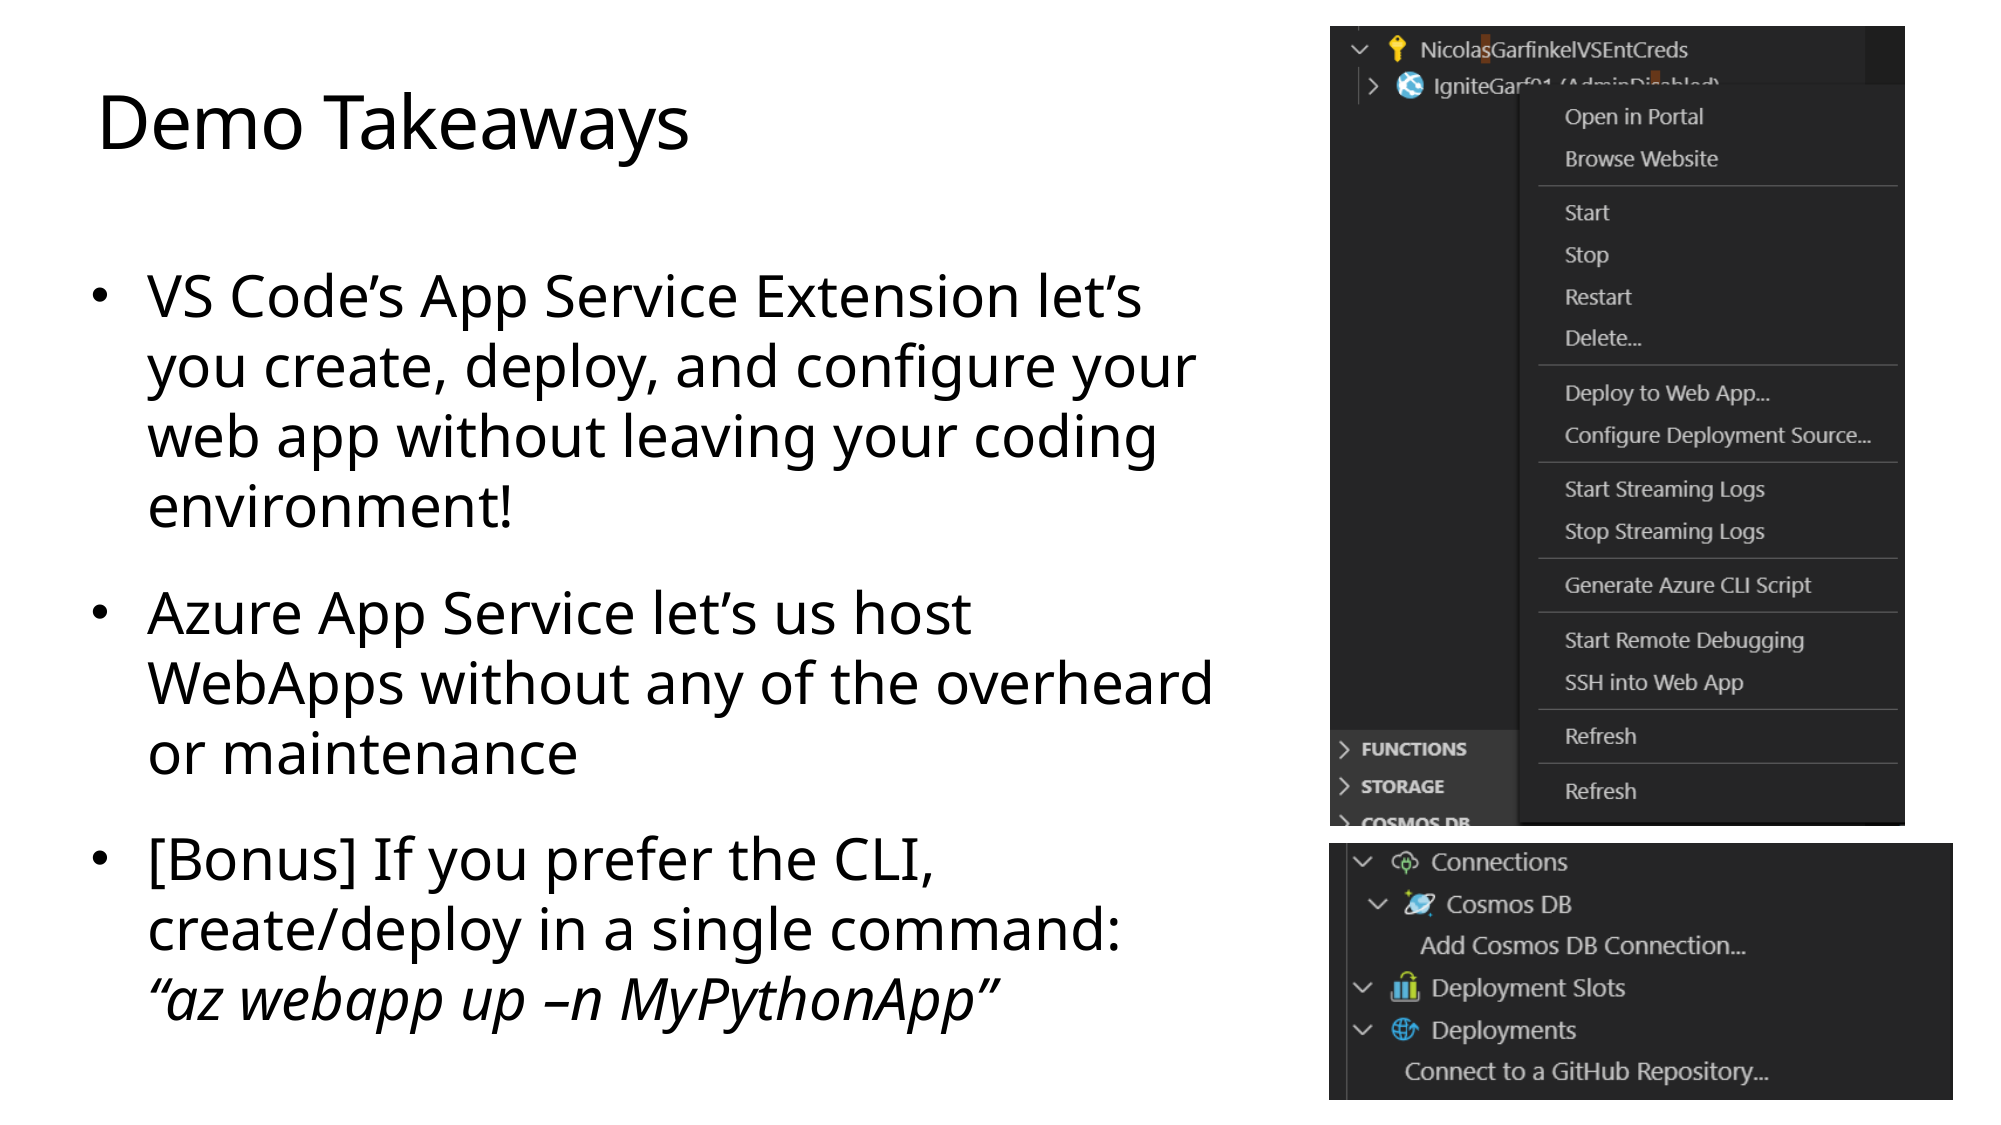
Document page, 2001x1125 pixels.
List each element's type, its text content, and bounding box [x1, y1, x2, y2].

text_box VS Code’s App Service Extension let’s you create, deploy, and configure your web app without leaving your coding environment! Azure App Service let’s us host WebApps without any of the overheard or maintenance [Bonus] If you prefer the CLI, create/deploy in a single command: “az webapp up –n MyPythonApp” [53, 259, 1234, 1033]
picture [1329, 842, 1953, 1101]
picture [1330, 26, 1905, 826]
title Demo Takeaways [96, 75, 1330, 166]
